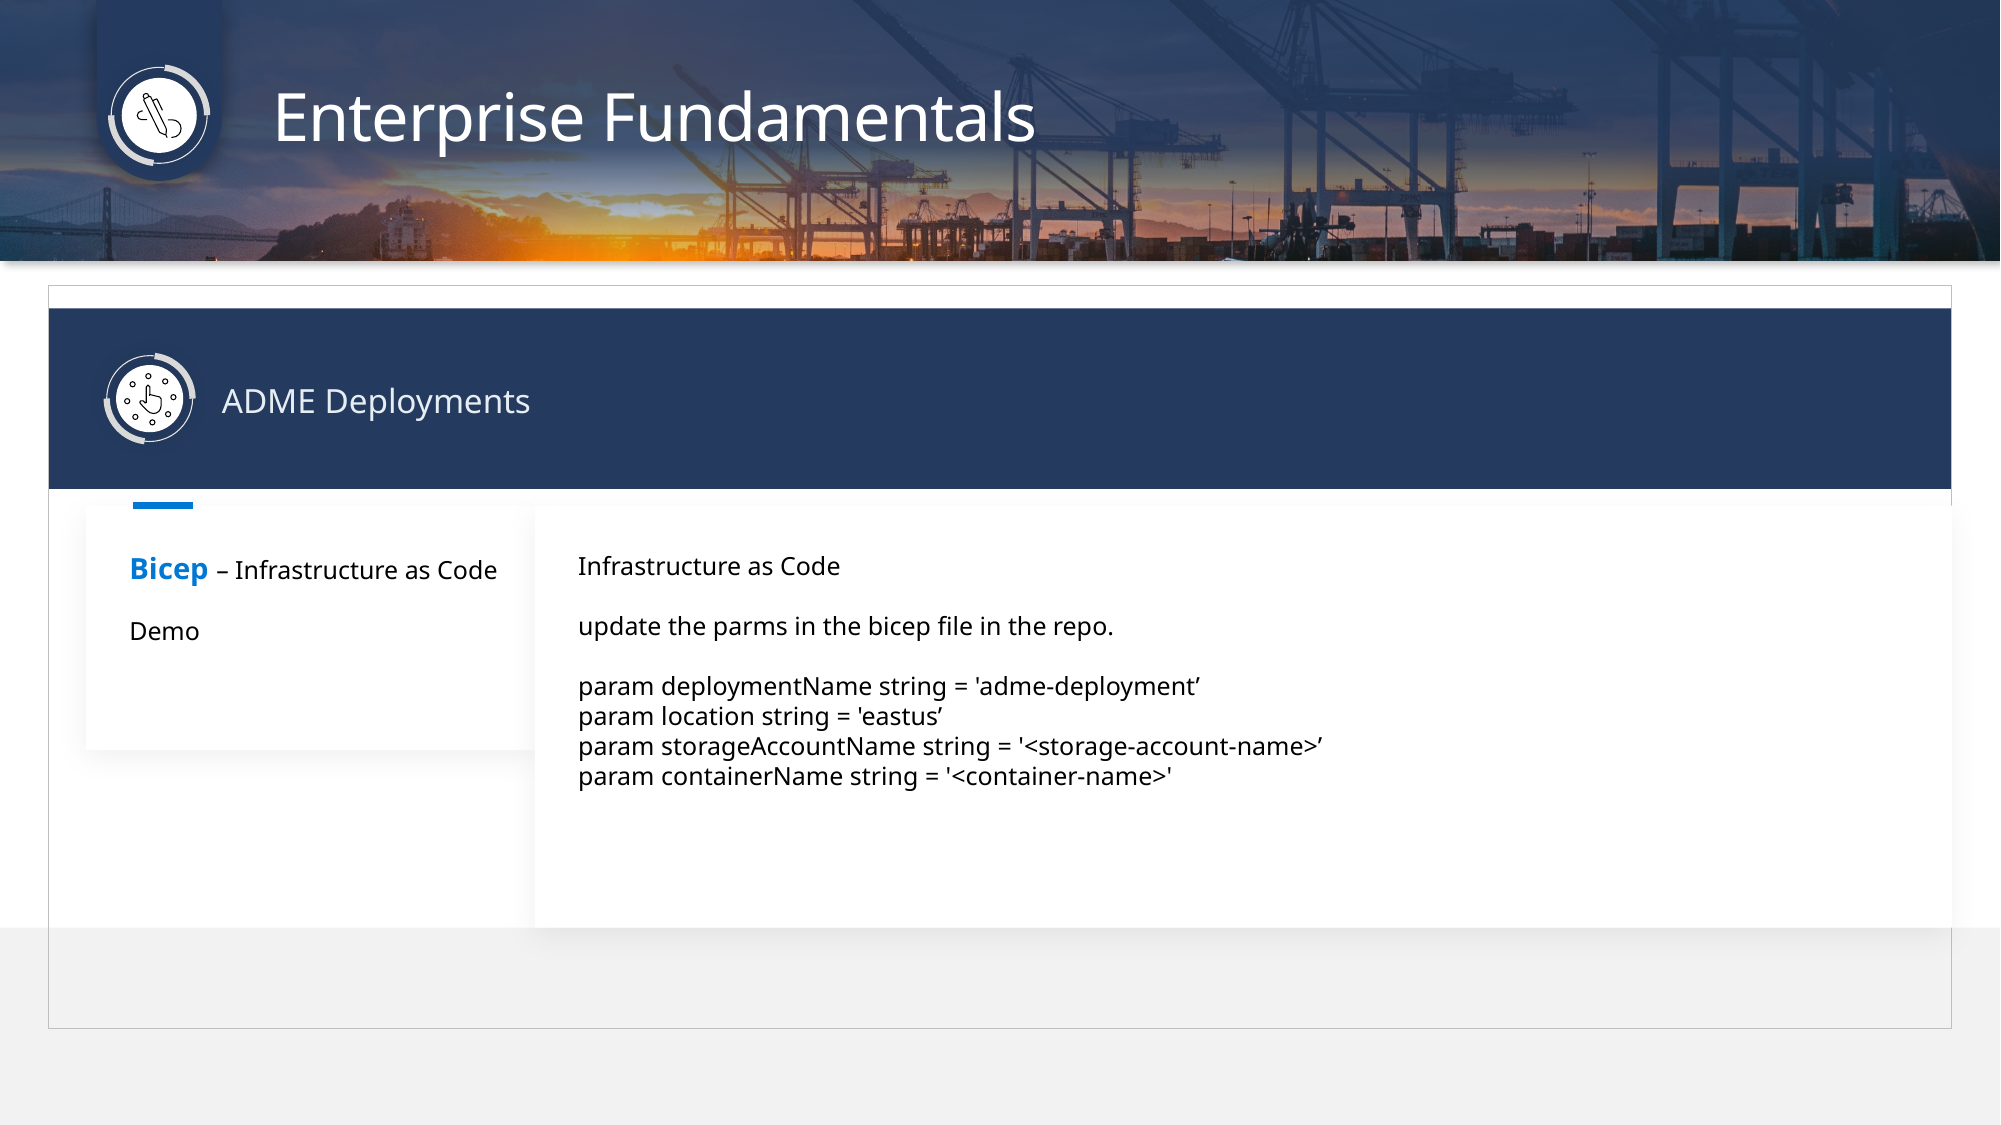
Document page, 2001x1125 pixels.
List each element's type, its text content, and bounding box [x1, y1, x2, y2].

text_box Infrastructure as Code update the parms in the bicep file in the repo. param deploymentName string = 'adme-deployment’ param location string = 'eastus’ param storageAccountName string = '<storage-account-name>’ param containerName string = '<container-name>' [534, 505, 1953, 928]
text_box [106, 355, 193, 442]
text_box [47, 285, 1953, 1029]
text_box [0, 927, 2000, 1125]
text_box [96, 0, 223, 182]
text_box ADME Deployments [221, 377, 1831, 420]
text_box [0, 0, 2000, 261]
text_box Bicep – Infrastructure as Code Demo [85, 505, 534, 751]
